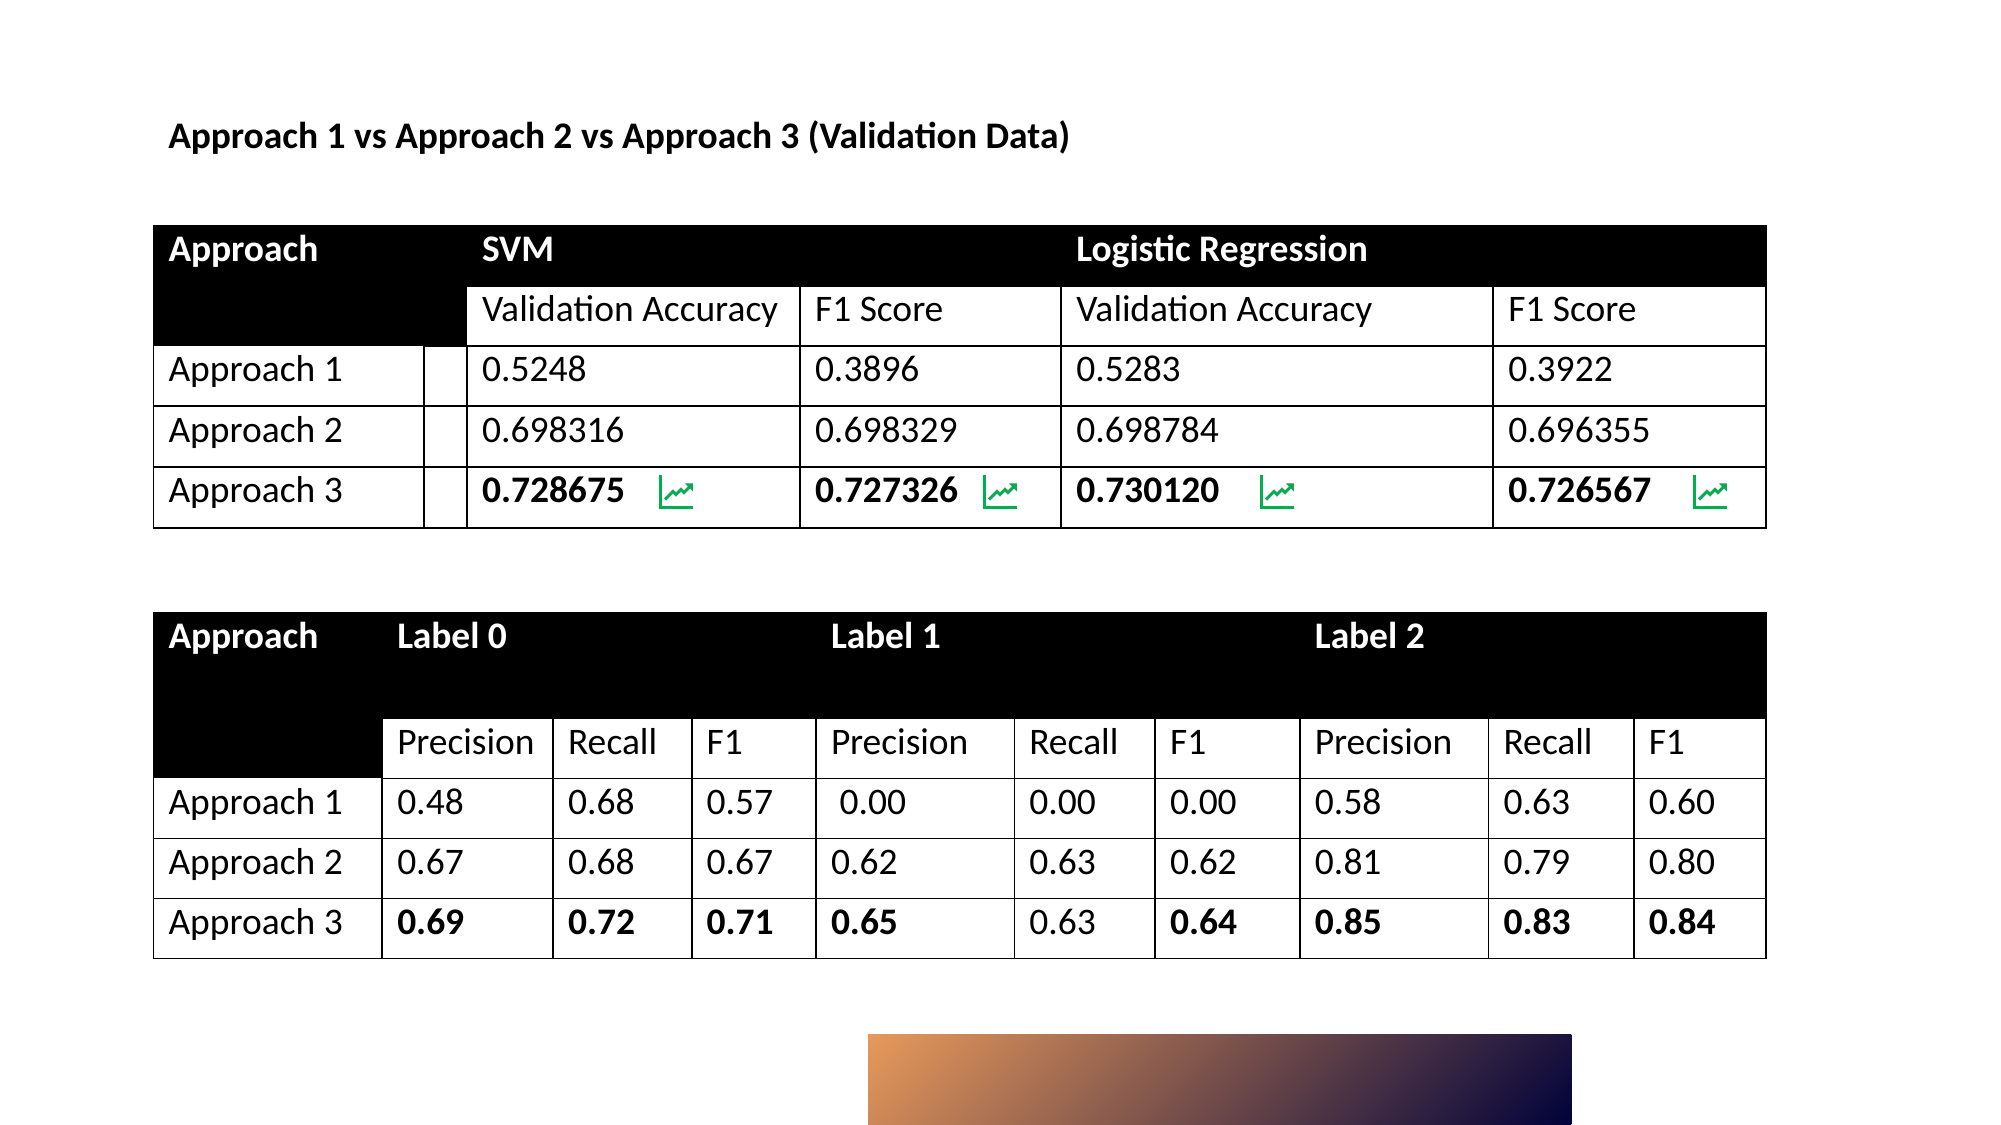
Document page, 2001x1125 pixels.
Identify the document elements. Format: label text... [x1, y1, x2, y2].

table_cell F1 [693, 719, 815, 778]
table_cell 0.698784 [1062, 407, 1492, 466]
table_cell Approach 3 [154, 468, 423, 527]
table_cell 0.696355 [1494, 407, 1765, 466]
table_cell F1 Score [1494, 287, 1765, 345]
table_cell 0.728675 [468, 468, 799, 527]
table_cell 0.00 [817, 779, 1014, 838]
table_cell F1 [1635, 719, 1765, 778]
table_header Approach [154, 614, 381, 778]
table_cell 0.62 [1156, 839, 1299, 898]
table_cell Precision [383, 719, 552, 778]
table_cell 0.3896 [801, 347, 1060, 405]
table_cell 0.63 [1015, 839, 1154, 898]
table_cell Precision [817, 719, 1014, 778]
table_cell 0.81 [1301, 839, 1488, 898]
table_cell 0.62 [817, 839, 1014, 898]
table_cell 0.5283 [1062, 347, 1492, 405]
table_cell 0.698316 [468, 407, 799, 466]
table_header [801, 227, 1060, 285]
table_cell 0.67 [383, 839, 552, 898]
table_cell Validation Accuracy [1062, 287, 1492, 345]
table_cell 0.58 [1301, 779, 1488, 838]
table_cell 0.69 [383, 899, 552, 958]
table_cell 0.64 [1156, 899, 1299, 958]
table_cell 0.72 [554, 899, 691, 958]
table_cell 0.57 [693, 779, 815, 838]
table_cell F1 Score [801, 287, 1060, 345]
table_cell 0.00 [1156, 779, 1299, 838]
table_cell [425, 407, 466, 466]
table_header SVM [467, 227, 799, 285]
table_cell [425, 468, 466, 527]
table_header Label 0 [383, 614, 815, 717]
table_cell 0.727326 [801, 468, 1060, 527]
table_cell Approach 1 [154, 778, 381, 838]
table_cell F1 [1156, 719, 1299, 778]
table_cell 0.68 [554, 779, 691, 838]
table_cell 0.60 [1635, 779, 1765, 838]
table_header Label 1 [817, 614, 1300, 717]
table_cell 0.79 [1489, 839, 1633, 898]
table_cell Precision [1301, 719, 1488, 778]
picture [1252, 467, 1301, 516]
table_header Logistic Regression [1062, 227, 1765, 285]
table_cell 0.85 [1301, 899, 1488, 958]
picture [1686, 467, 1735, 516]
table_header Label 2 [1300, 614, 1765, 717]
table_cell 0.730120 [1062, 468, 1492, 527]
table_cell 0.00 [1015, 779, 1154, 838]
table_cell 0.48 [383, 779, 552, 838]
picture [651, 467, 701, 516]
table_cell Approach 3 [154, 899, 381, 958]
table_cell 0.83 [1489, 899, 1633, 958]
table_cell 0.68 [554, 839, 691, 898]
table_cell Approach 1 [154, 346, 423, 405]
table_cell 0.80 [1635, 839, 1765, 898]
table_cell 0.726567 [1494, 468, 1765, 527]
table_cell 0.67 [693, 839, 815, 898]
table_cell Recall [1015, 719, 1154, 778]
table_cell Validation Accuracy [467, 287, 799, 345]
picture [975, 467, 1025, 516]
table_cell 0.65 [817, 899, 1014, 958]
table_cell 0.71 [693, 899, 815, 958]
table_cell 0.63 [1489, 779, 1633, 838]
table_cell Approach 2 [154, 839, 381, 898]
table_header Approach [154, 227, 467, 346]
table_cell 0.63 [1015, 899, 1154, 958]
table_cell Recall [554, 719, 691, 778]
table_cell 0.698329 [801, 407, 1060, 466]
table_cell 0.3922 [1494, 347, 1765, 405]
table_cell Approach 2 [154, 407, 423, 466]
table_cell Recall [1489, 719, 1633, 778]
table_cell 0.5248 [468, 347, 799, 405]
text_box Approach 1 vs Approach 2 vs Approach 3 (Validation Data) [153, 103, 1173, 164]
table_cell 0.84 [1635, 899, 1765, 958]
table_cell [425, 347, 466, 405]
